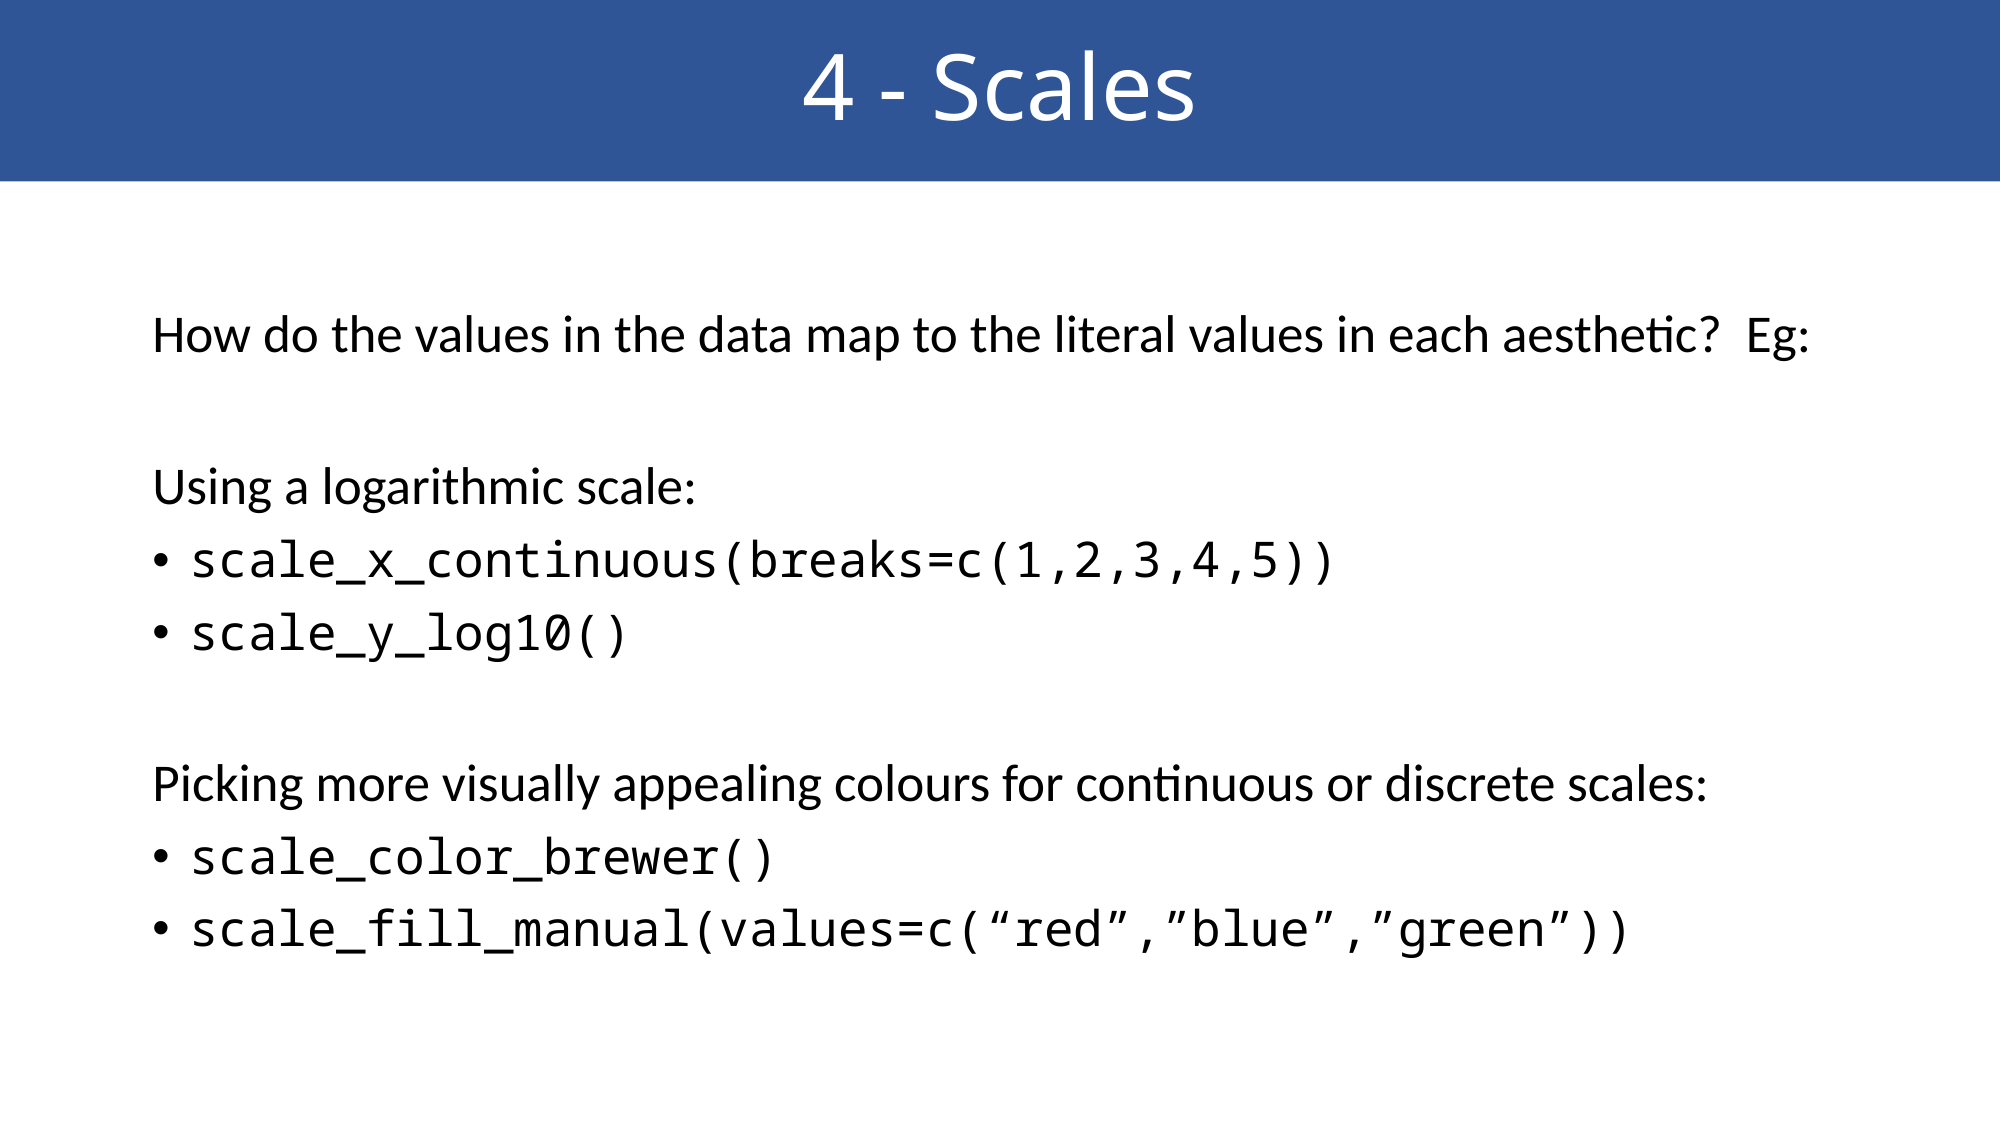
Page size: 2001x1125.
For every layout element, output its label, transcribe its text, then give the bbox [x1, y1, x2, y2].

title 4 - Scales [0, 0, 2000, 182]
list How do the values in the data map to the literal values in each aesthetic? Eg: Using a logarithmic scale: scale_x_continuous(breaks=c(1,2,3,4,5)) scale_y_log10() Picking more visually appealing colours for continuous or discrete scales: scale_color_brewer() scale_fill_manual(values=c(“red”,”blue”,”green”)) [137, 299, 1863, 1014]
